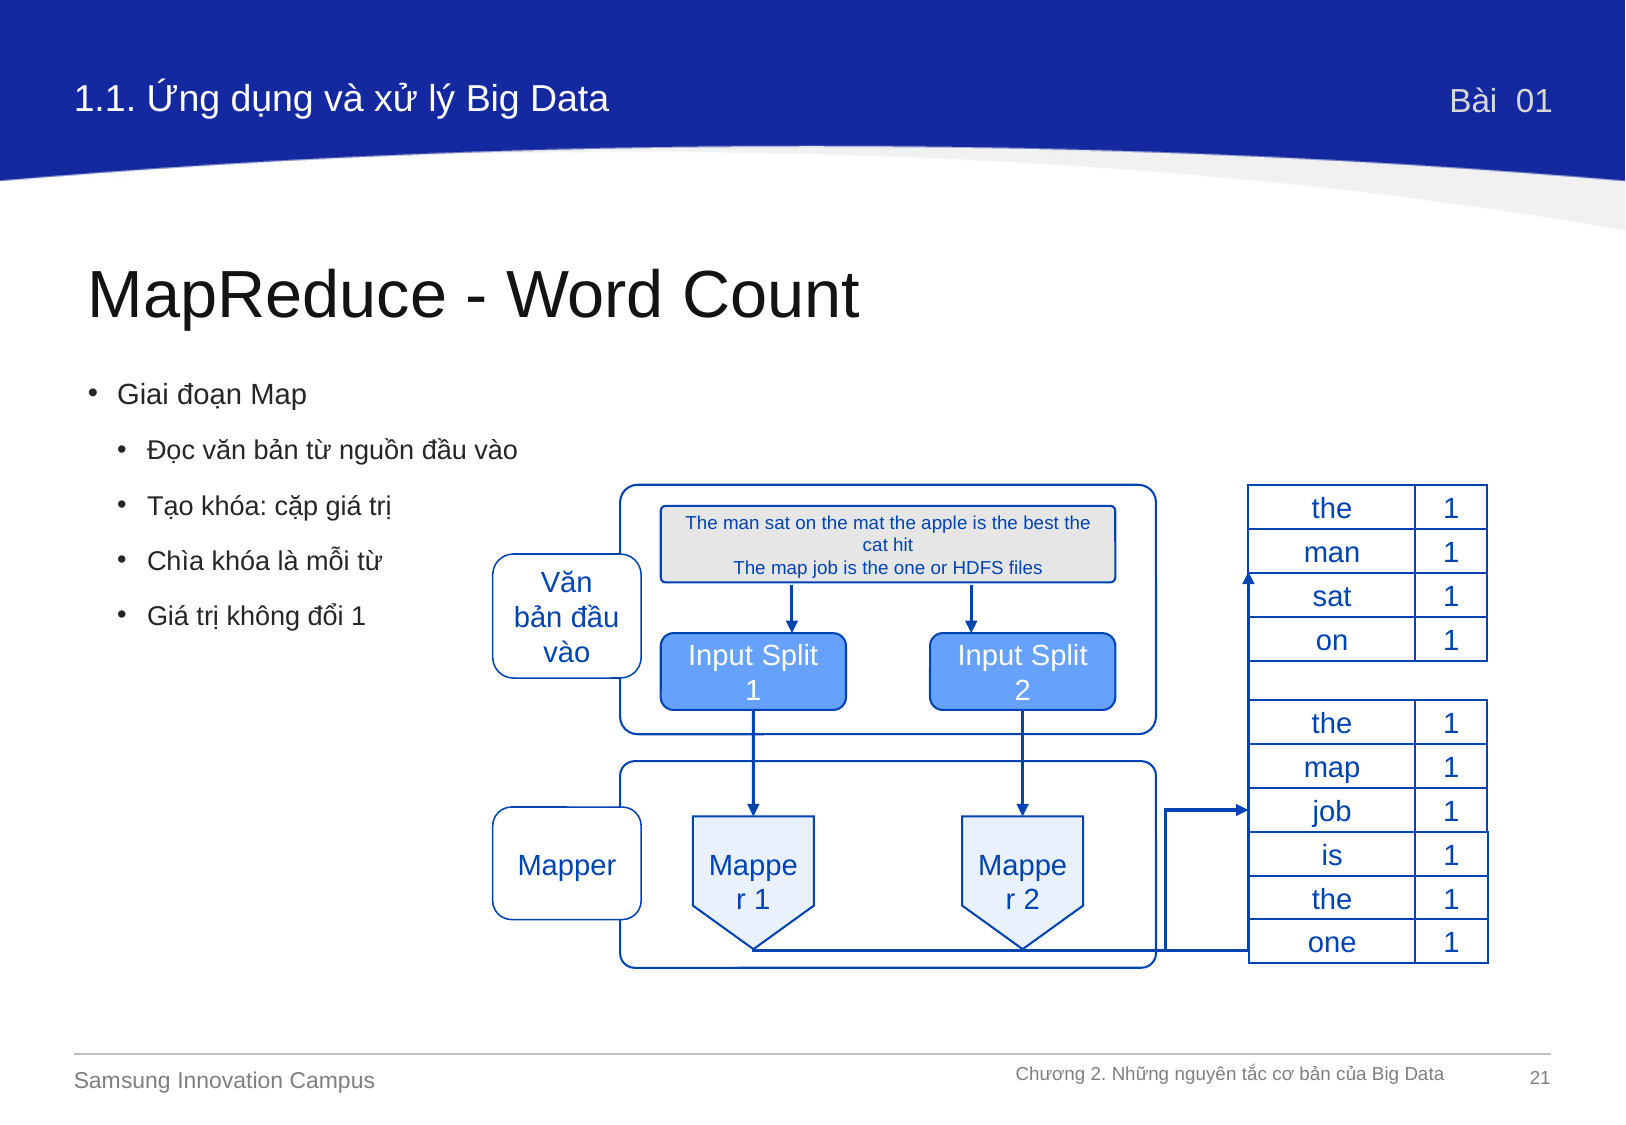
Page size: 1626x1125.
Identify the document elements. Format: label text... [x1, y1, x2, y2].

picture [0, 0, 1625, 1125]
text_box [1248, 699, 1488, 964]
list Bài 01 [1423, 79, 1554, 120]
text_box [492, 484, 1157, 735]
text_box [1194, 766, 1206, 993]
list 1.1. Ứng dụng và xử lý Big Data [73, 73, 1308, 119]
list MapReduce - Word Count [87, 249, 1531, 331]
list Giai đoạn Map Đọc văn bản từ nguồn đầu vào Tạo khóa: cặp giá trị Chìa khóa là mỗi từ Giá trị không đổi 1 [87, 365, 522, 516]
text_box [811, 512, 1190, 1009]
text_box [1248, 484, 1488, 662]
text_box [492, 760, 806, 969]
